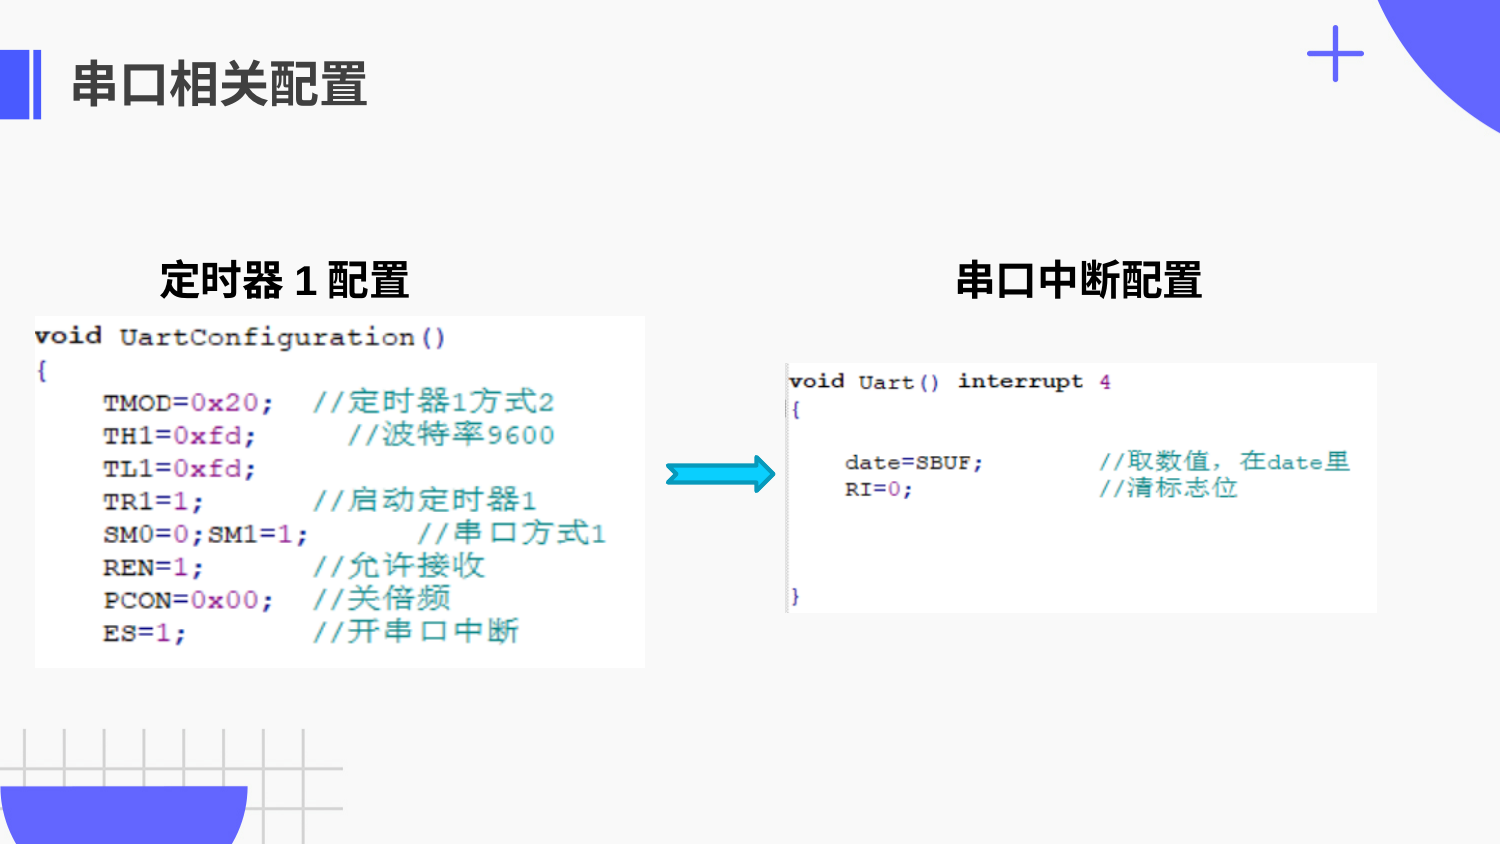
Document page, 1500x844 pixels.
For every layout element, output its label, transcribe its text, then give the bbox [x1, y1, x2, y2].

picture [0, 0, 1500, 844]
text_box 串口中断配置 [939, 246, 1220, 311]
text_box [0, 49, 42, 120]
text_box 定时器1配置 [144, 246, 426, 311]
text_box 串口相关配置 [55, 45, 385, 120]
text_box [665, 455, 776, 493]
